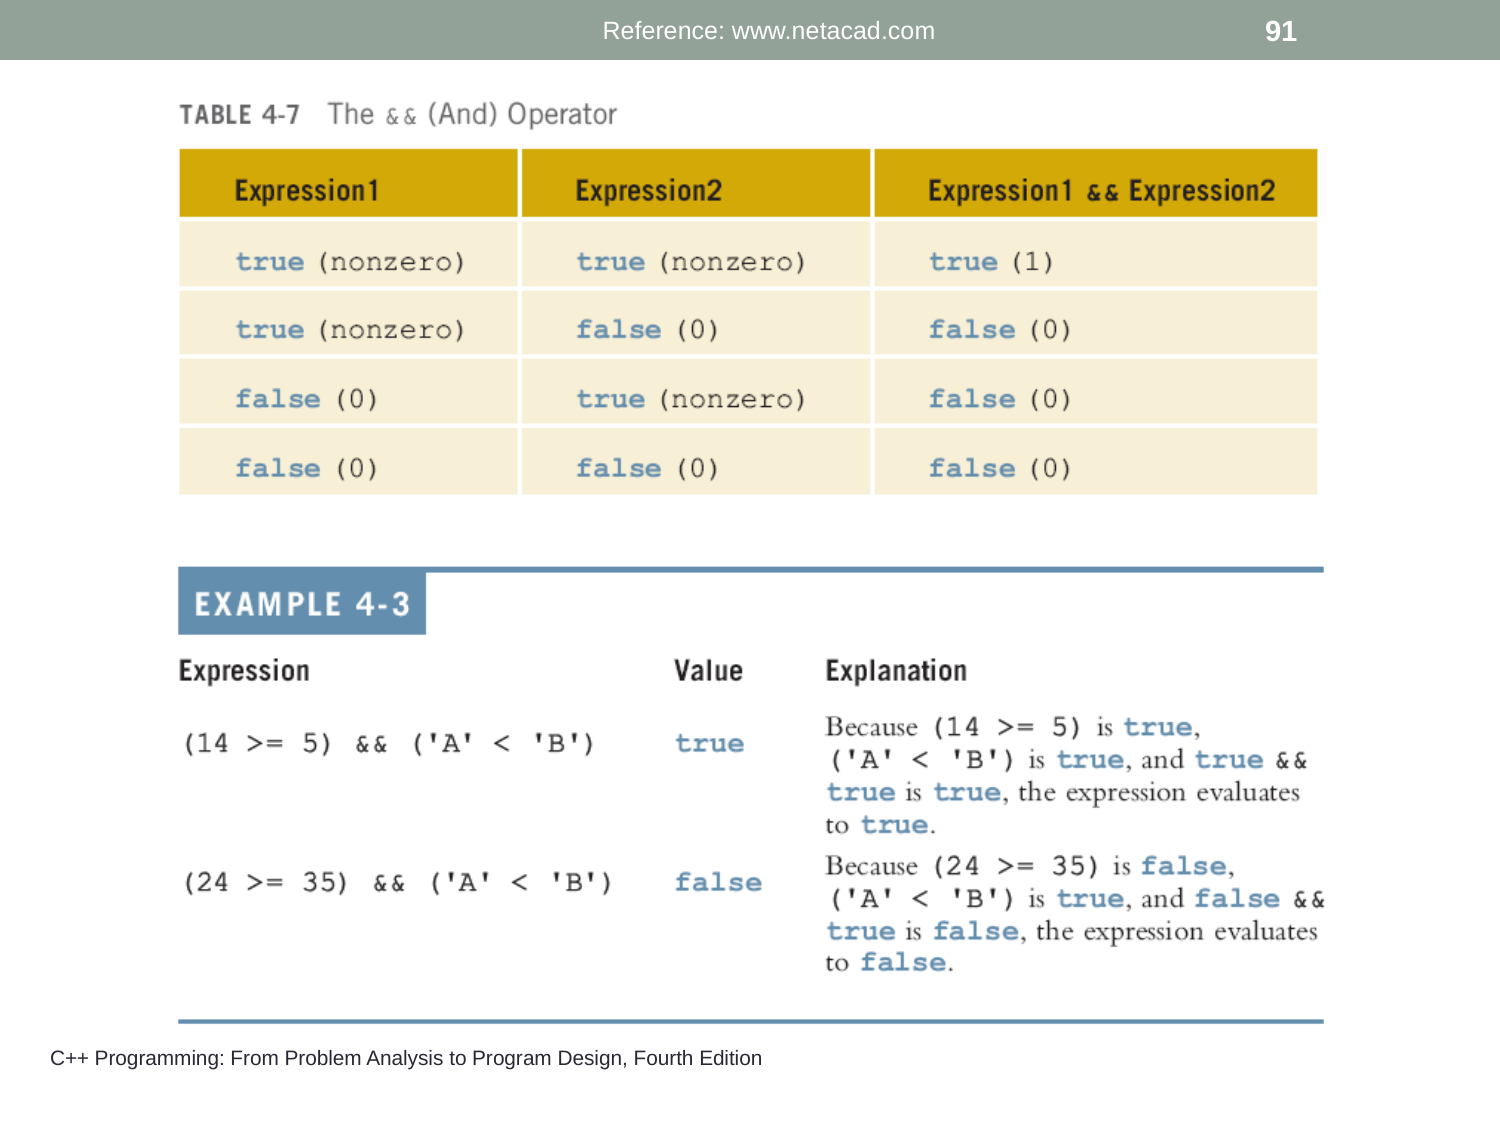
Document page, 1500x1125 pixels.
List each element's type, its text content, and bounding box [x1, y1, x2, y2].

text_box C++ Programming: From Problem Analysis to Program Design, Fourth Edition [0, 1037, 850, 1075]
footer Reference: www.netacad.com [301, 3, 1238, 57]
slide_number 91 [1250, 3, 1425, 57]
picture [174, 99, 1326, 502]
picture [174, 564, 1326, 1026]
